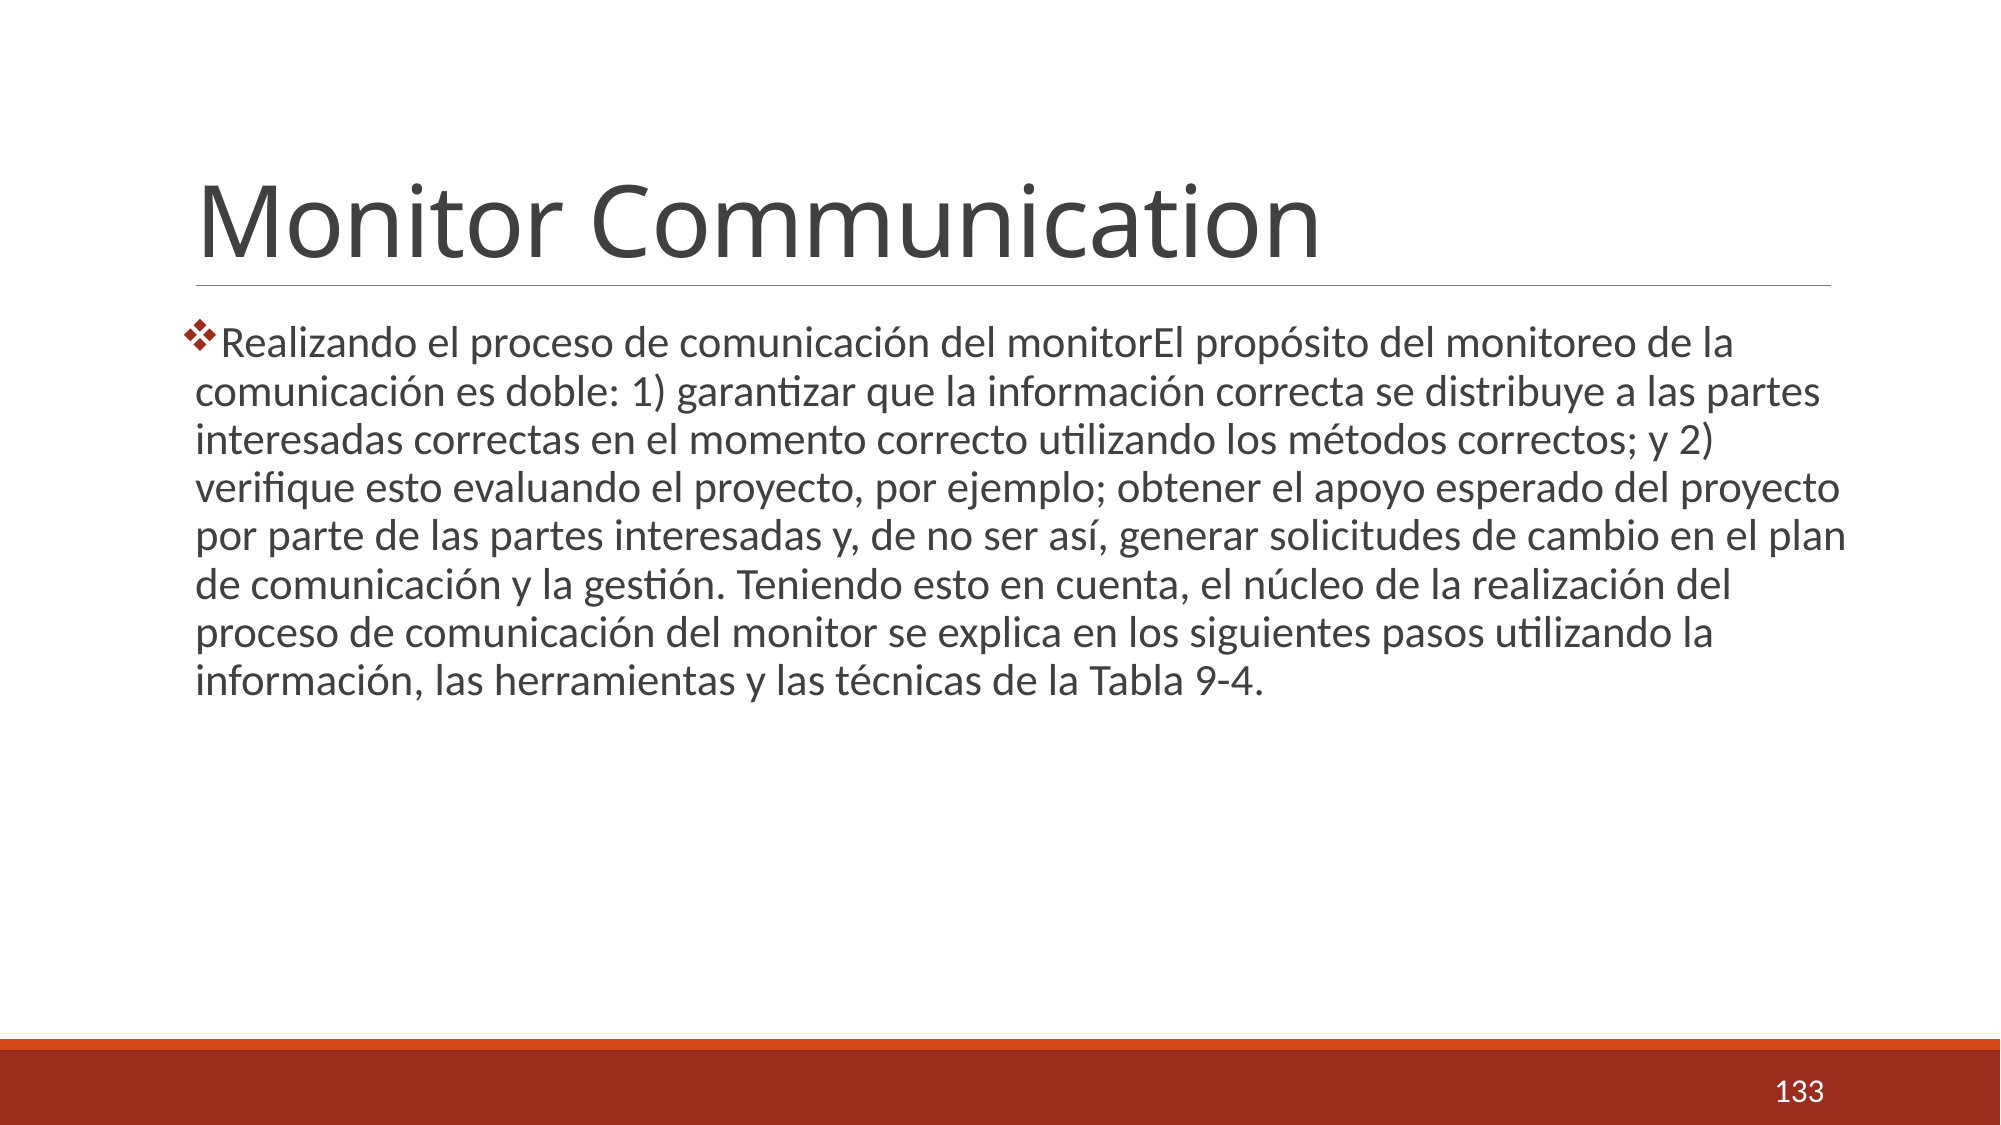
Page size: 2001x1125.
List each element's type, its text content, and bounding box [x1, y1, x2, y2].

list Realizando el proceso de comunicación del monitorEl propósito del monitoreo de la comunicación es doble: 1) garantizar que la información correcta se distribuye a las partes interesadas correctas en el momento correcto utilizando los métodos correctos; y 2) verifique esto evaluando el proyecto, por ejemplo; obtener el apoyo esperado del proyecto por parte de las partes interesadas y, de no ser así, generar solicitudes de cambio en el plan de comunicación y la gestión. Teniendo esto en cuenta, el núcleo de la realización del proceso de comunicación del monitor se explica en los siguientes pasos utilizando la información, las herramientas y las técnicas de la Tabla 9-4. [180, 311, 1864, 1060]
slide_number 133 [1624, 1059, 1840, 1120]
title Monitor Communication [180, 47, 1830, 285]
